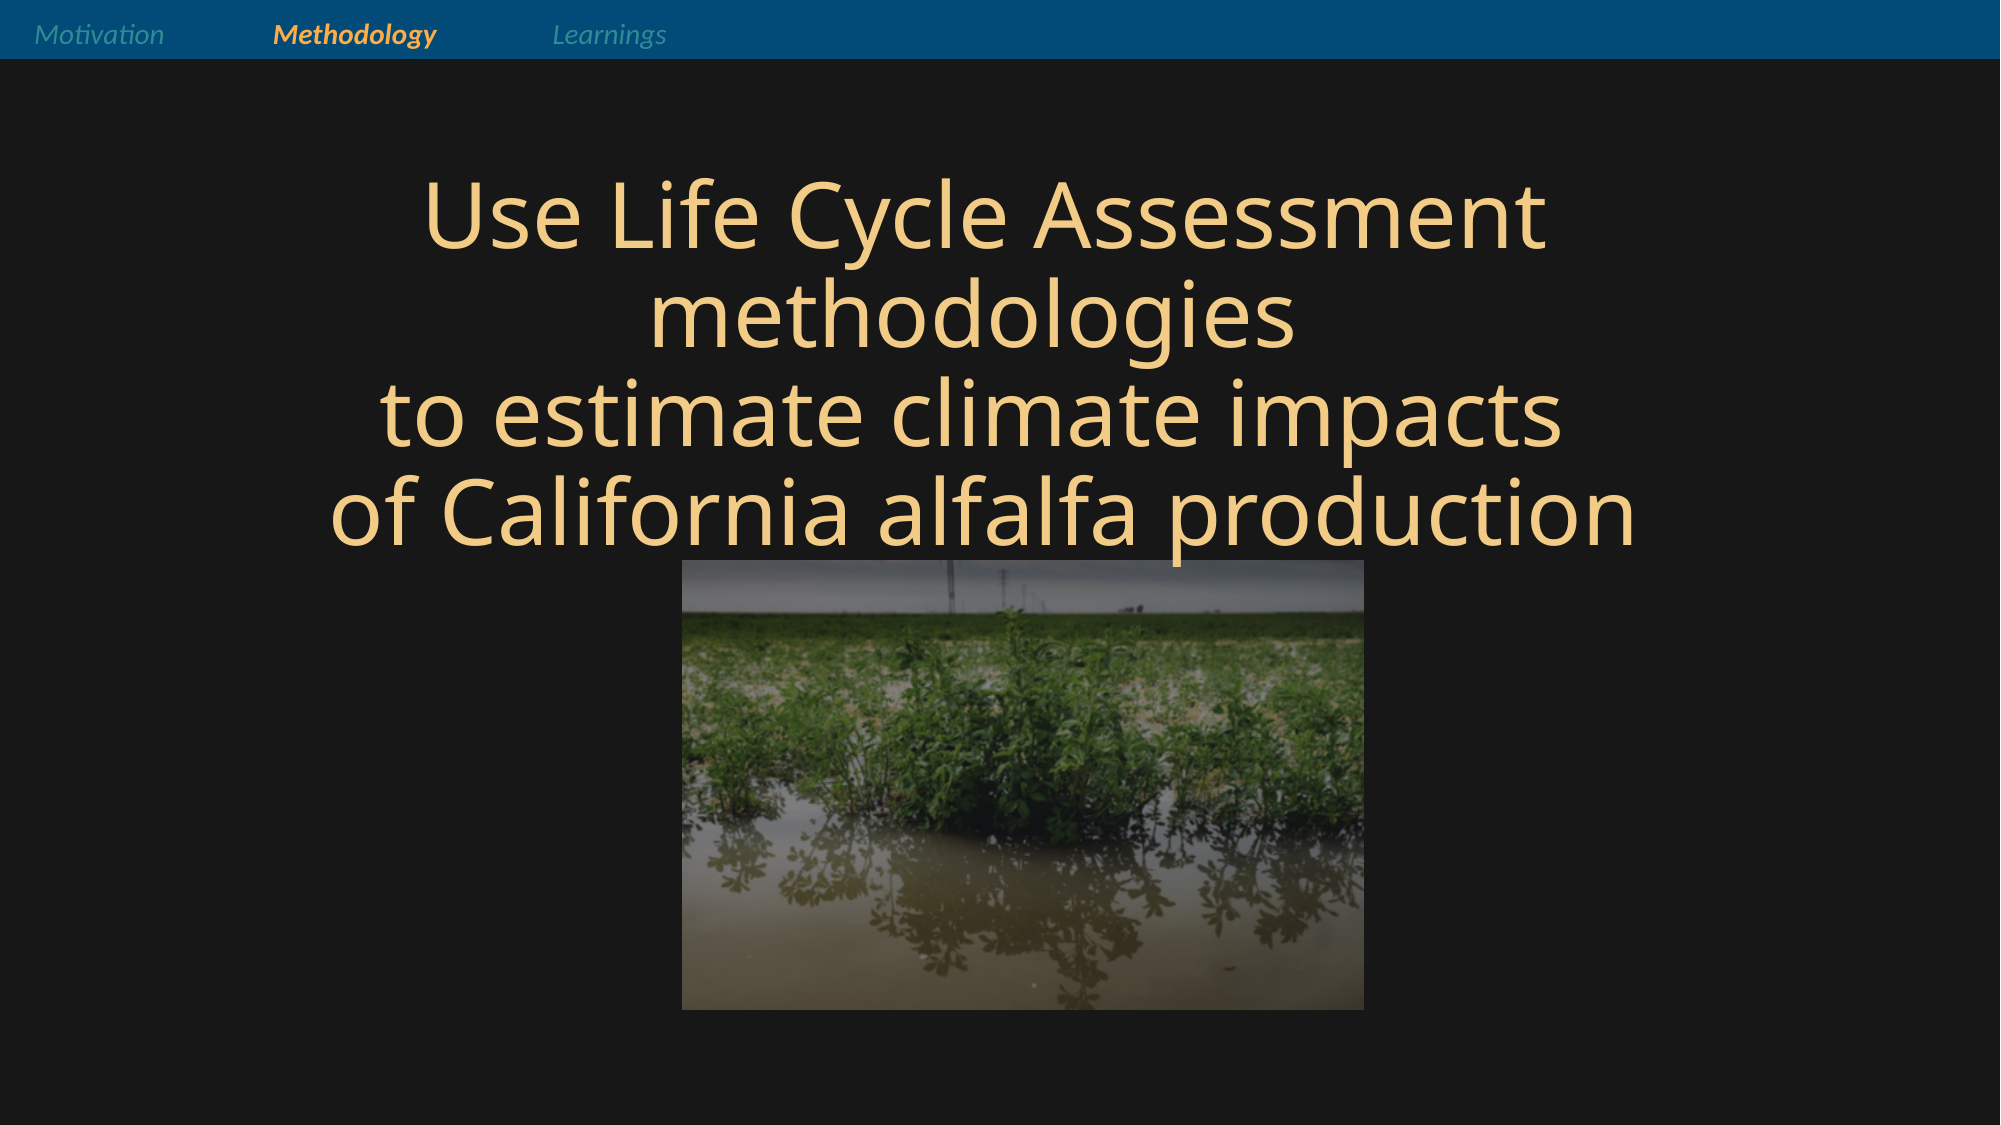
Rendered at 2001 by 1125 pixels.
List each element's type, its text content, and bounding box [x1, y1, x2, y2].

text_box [0, 0, 2000, 59]
title Use Life Cycle Assessment methodologies to estimate climate impacts of California alfalfa production [122, 161, 1848, 380]
picture [682, 560, 1364, 1010]
